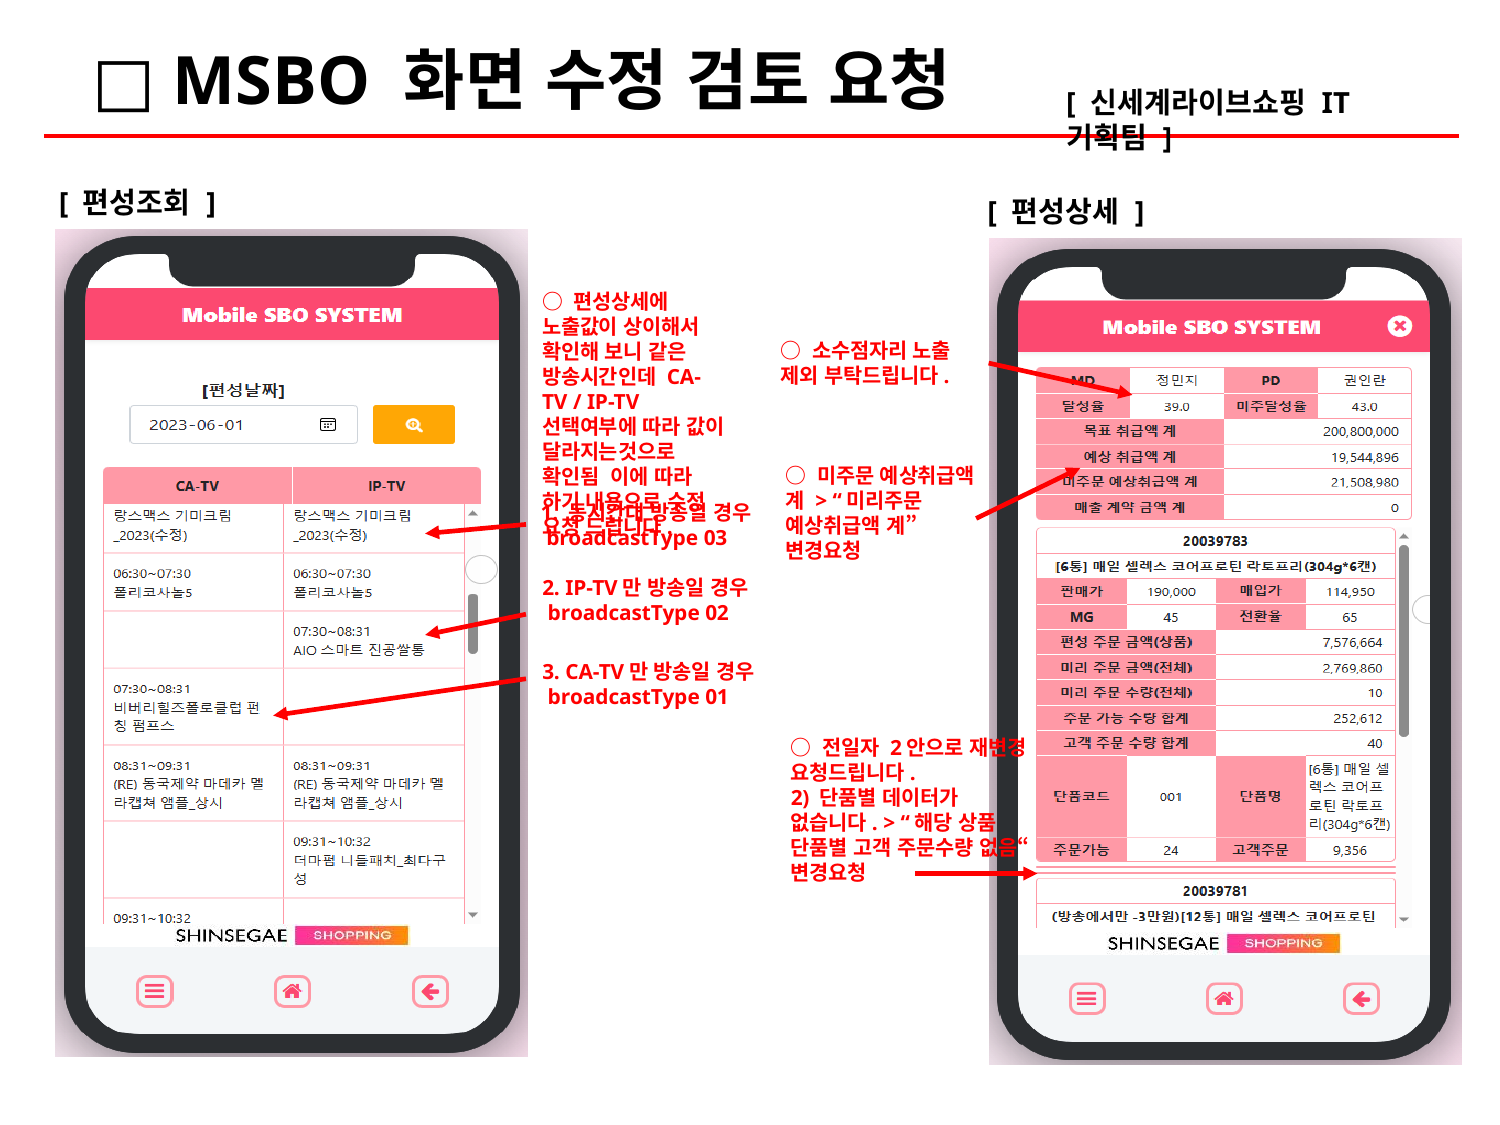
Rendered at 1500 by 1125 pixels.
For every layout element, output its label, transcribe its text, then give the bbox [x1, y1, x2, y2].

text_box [425, 614, 526, 635]
text_box □ MSBO 화면 수정 검토 요청 [77, 30, 1112, 126]
text_box ○ 미주문 예상취급액 계 > “미리주문 예상취급액 계” 변경요청 [770, 455, 989, 571]
text_box [ 신세계라이브쇼핑 IT기획팀 ] [1051, 137, 1451, 162]
text_box 2. IP-TV만 방송일 경우 broadcastType 02 [528, 566, 779, 632]
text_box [988, 363, 1133, 395]
text_box ○ 소수점자리 노출 제외 부탁드립니다. [766, 330, 989, 396]
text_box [273, 678, 526, 716]
picture [54, 229, 528, 1057]
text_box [976, 467, 1081, 519]
text_box ○ 편성상세에 노출값이 상이해서 확인해 보니 같은 방송시간인데 CA-TV / IP-TV 선택여부에 따라 값이 달라지는것으로 확인됨 이에 따라 하기 내용으로 수정 요청 드립니다. [528, 281, 750, 492]
picture [989, 238, 1462, 1065]
text_box [ 편성조회 ] [43, 176, 455, 227]
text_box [425, 524, 526, 534]
text_box 1. 동시간대 방송일 경우 broadcastType 03 [528, 492, 770, 557]
text_box 3. CA-TV만 방송일 경우 broadcastType 01 [528, 651, 779, 717]
text_box [ 신세계라이브쇼핑 IT기획팀 ] [1051, 76, 1451, 135]
text_box ○ 전일자 2안으로 재변경 요청드립니다. 2) 단품별 데이터가 없습니다. > “해당 상품 단품별 고객 주문수량 없음“ 변경요청 [776, 727, 989, 893]
text_box [ 편성상세 ] [972, 186, 1383, 236]
